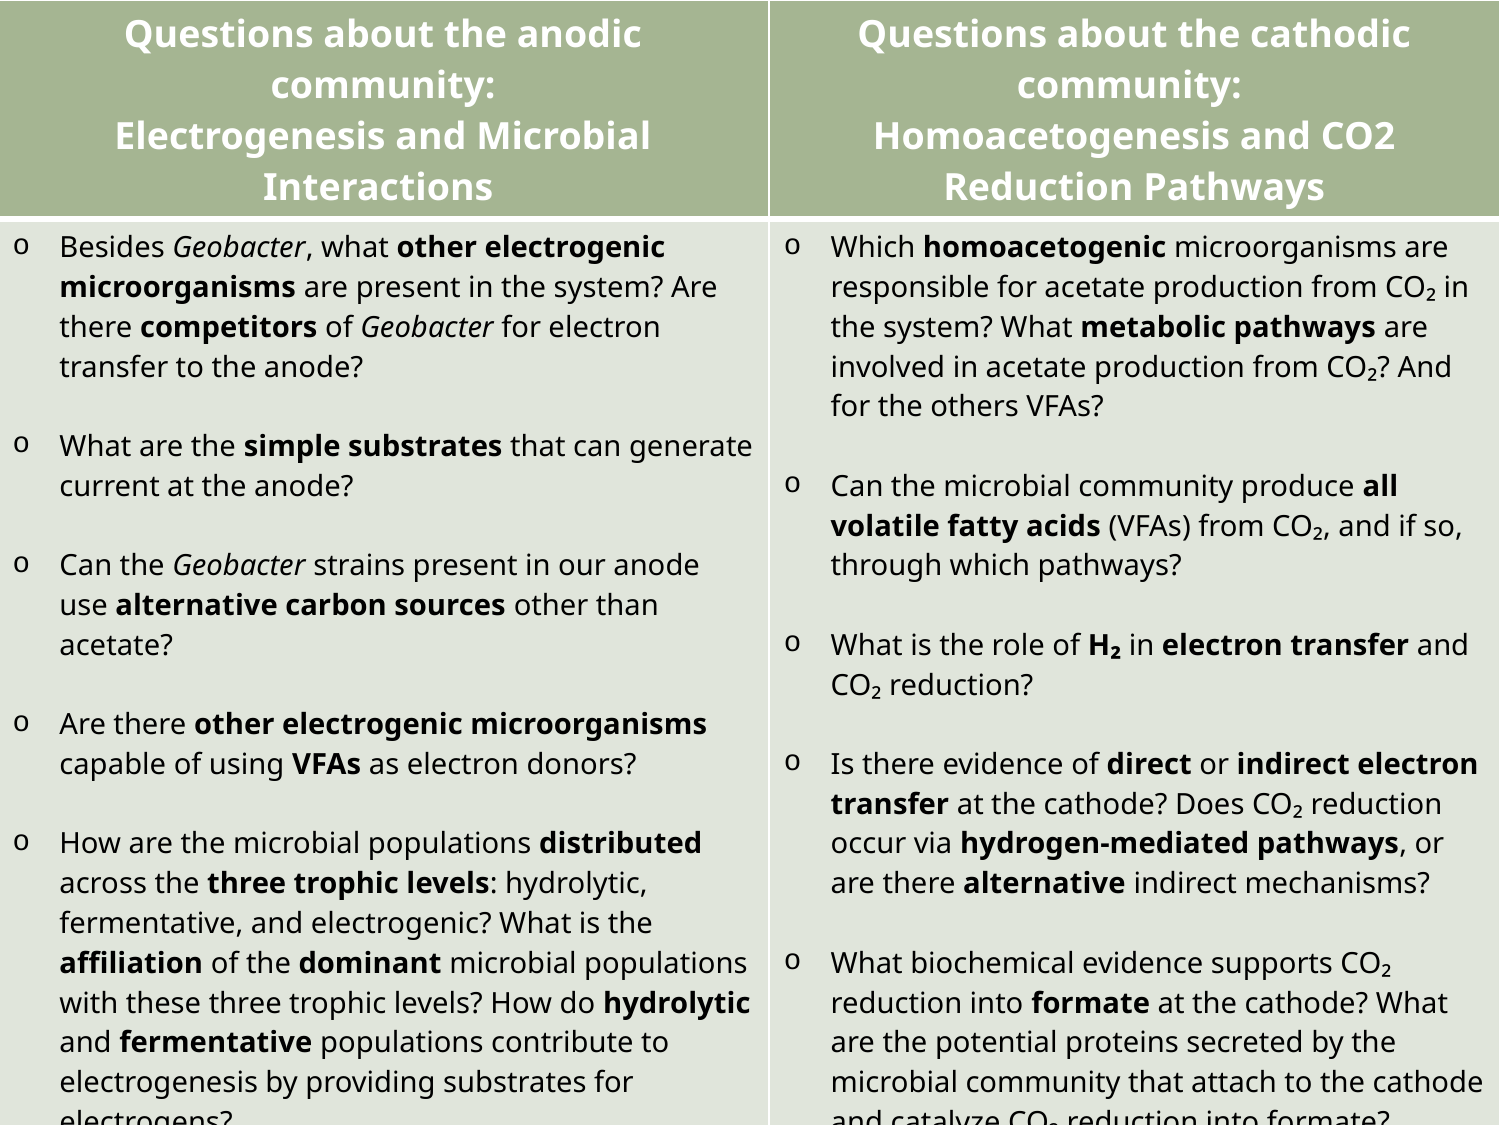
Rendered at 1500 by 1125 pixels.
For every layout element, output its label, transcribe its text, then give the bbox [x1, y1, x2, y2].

table_cell Which homoacetogenic microorganisms are responsible for acetate production from CO₂ in the system? What metabolic pathways are involved in acetate production from CO₂? And for the others VFAs? Can the microbial community produce all volatile fatty acids (VFAs) from CO₂, and if so, through which pathways? What is the role of H₂ in electron transfer and CO₂ reduction? Is there evidence of direct or indirect electron transfer at the cathode? Does CO₂ reduction occur via hydrogen-mediated pathways, or are there alternative indirect mechanisms? What biochemical evidence supports CO₂ reduction into formate at the cathode? What are the potential proteins secreted by the microbial community that attach to the cathode and catalyze CO₂ reduction into formate? What are the potential metabolic routes for direct CO₂ reduction into acetate without an intermediate like formate? How do cathodic microbial populations interact metabolically to facilitate CO₂ reduction and homoacetogenesis? [770, 222, 1499, 1125]
table_header Questions about the anodic community: Electrogenesis and Microbial Interactions [0, 1, 768, 216]
table_cell Besides Geobacter, what other electrogenic microorganisms are present in the system? Are there competitors of Geobacter for electron transfer to the anode? What are the simple substrates that can generate current at the anode? Can the Geobacter strains present in our anode use alternative carbon sources other than acetate? Are there other electrogenic microorganisms capable of using VFAs as electron donors? How are the microbial populations distributed across the three trophic levels: hydrolytic, fermentative, and electrogenic? What is the affiliation of the dominant microbial populations with these three trophic levels? How do hydrolytic and fermentative populations contribute to electrogenesis by providing substrates for electrogens? Are there specific microbial candidates for the production of exopolymers that contribute to biofilm formation on the anode? What are the potential syntrophic interactions among the microbial populations that enhance current production? [0, 222, 768, 1125]
table_header Questions about the cathodic community: Homoacetogenesis and CO2 Reduction Pathways [770, 1, 1499, 216]
